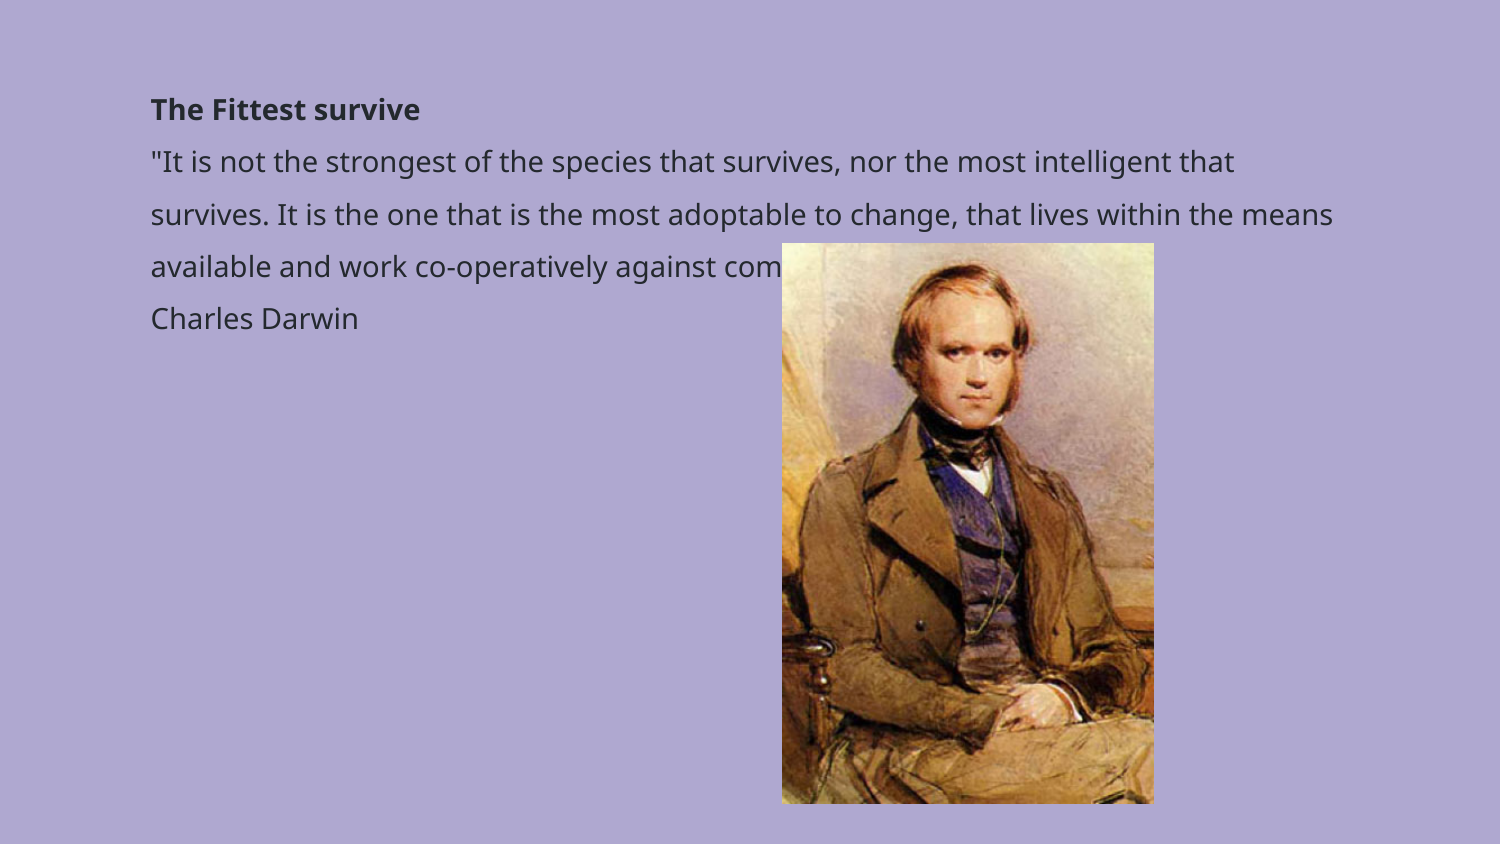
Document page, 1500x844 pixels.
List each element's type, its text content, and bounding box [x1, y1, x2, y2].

text_box The Fittest survive "It is not the strongest of the species that survives, nor the most intelligent that survives. It is the one that is the most adoptable to change, that lives within the means available and work co-operatively against common threats." Charles Darwin [135, 66, 1364, 343]
picture [782, 243, 1154, 804]
